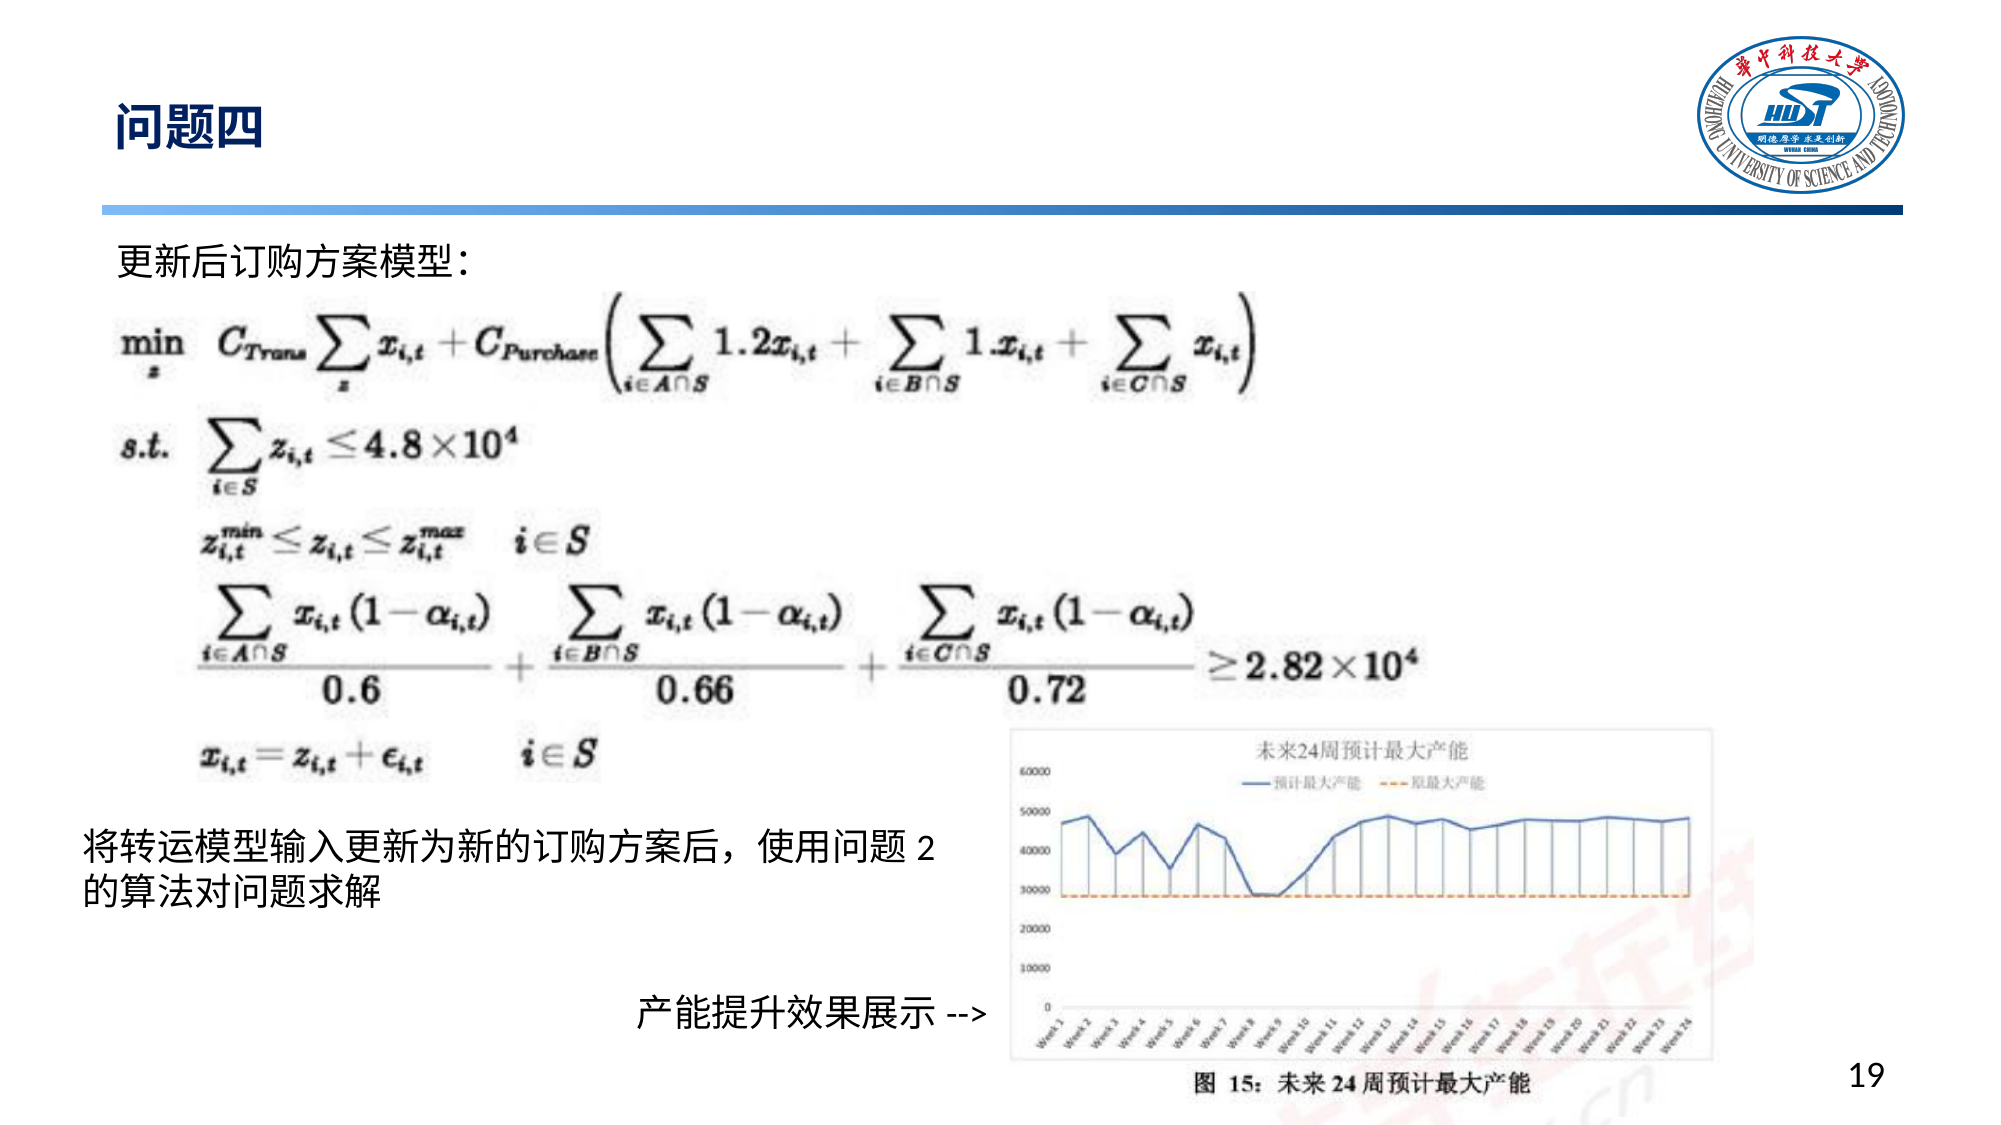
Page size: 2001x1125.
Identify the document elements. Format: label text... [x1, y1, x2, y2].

text_box 产能提升效果展示--> [622, 982, 944, 1042]
picture [1697, 36, 1905, 194]
text_box 将转运模型输入更新为新的订购方案后，使用问题2 的算法对问题求解 [67, 815, 944, 921]
text_box 更新后订购方案模型： [101, 230, 507, 289]
picture [61, 290, 1755, 1125]
slide_number 19 [1759, 1042, 1900, 1103]
title 问题四 [99, 45, 1643, 206]
